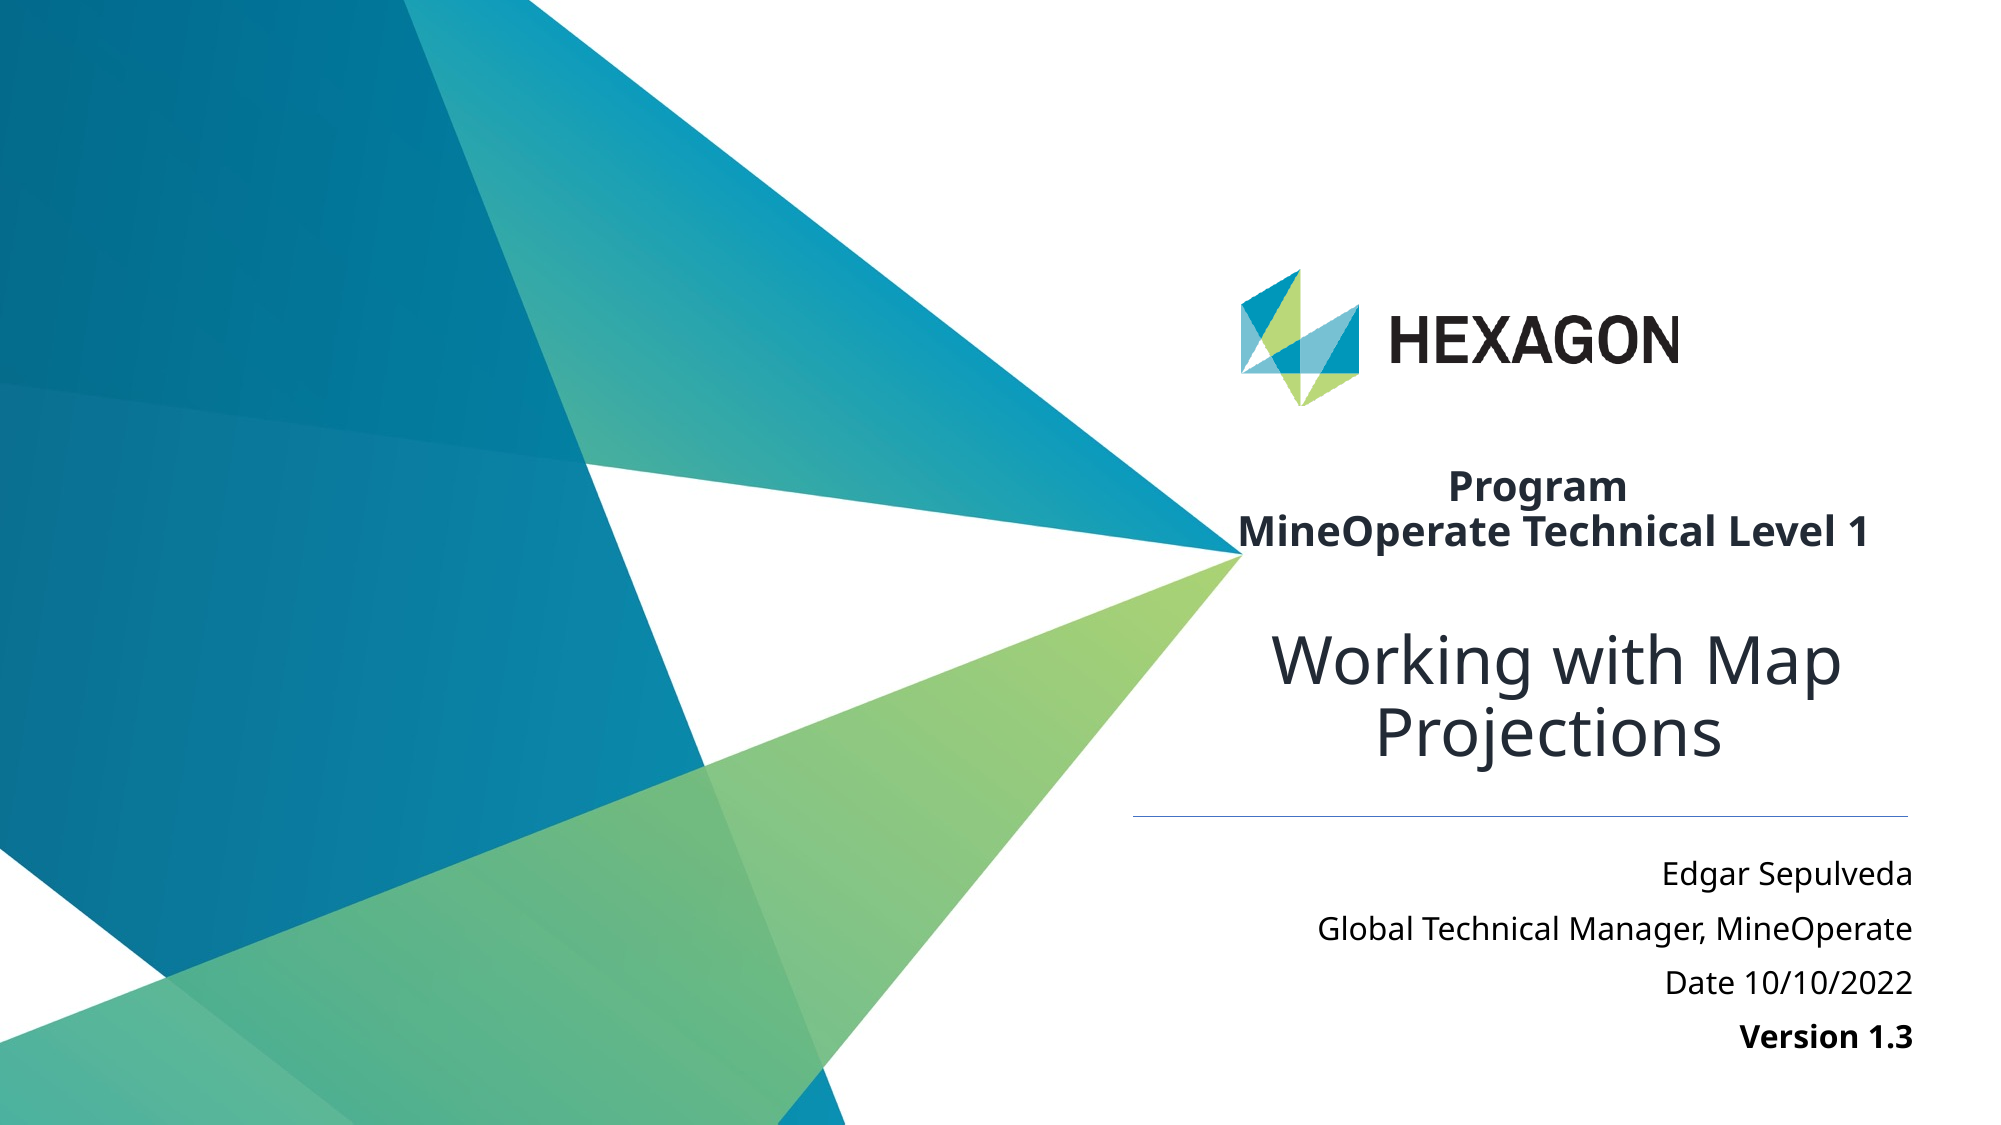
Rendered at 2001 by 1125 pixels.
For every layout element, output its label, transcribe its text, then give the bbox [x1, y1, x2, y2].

text_box Program MineOperate Technical Level 1 Working with Map Projections [1132, 457, 1965, 783]
list Edgar Sepulveda Global Technical Manager, MineOperate Date 10/10/2022 Version 1.3 [1293, 850, 1914, 1094]
picture [519, 2, 526, 8]
picture [0, 0, 2000, 1125]
